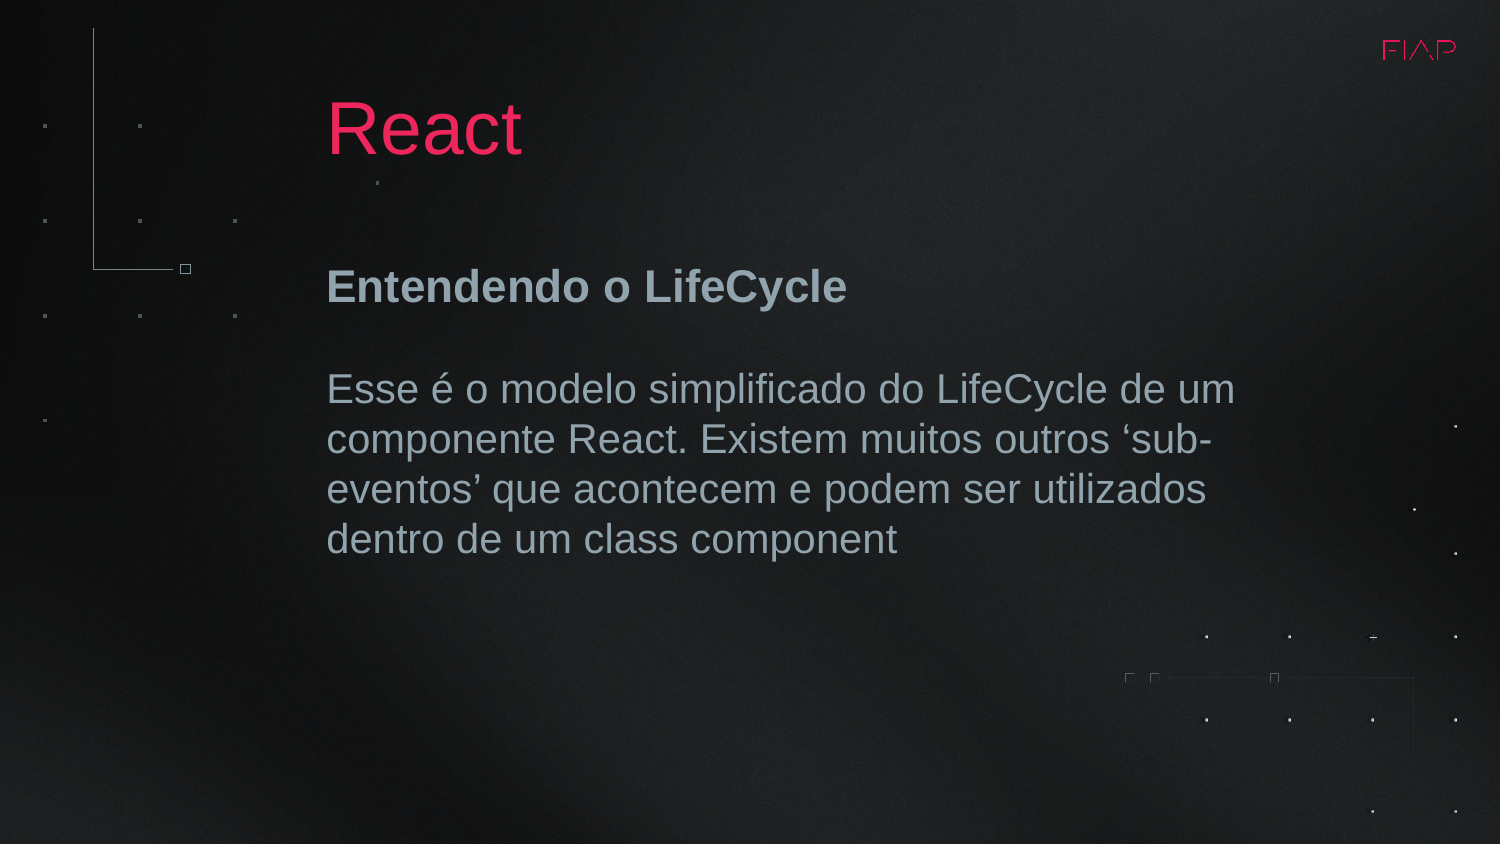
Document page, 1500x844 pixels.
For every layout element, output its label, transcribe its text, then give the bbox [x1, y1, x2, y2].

picture [0, 0, 1500, 844]
text_box Entendendo o LifeCycle Esse é o modelo simplificado do LifeCycle de um componente React. Existem muitos outros ‘sub-eventos’ que acontecem e podem ser utilizados dentro de um class component [311, 249, 1292, 570]
text_box React [383, 72, 1126, 177]
